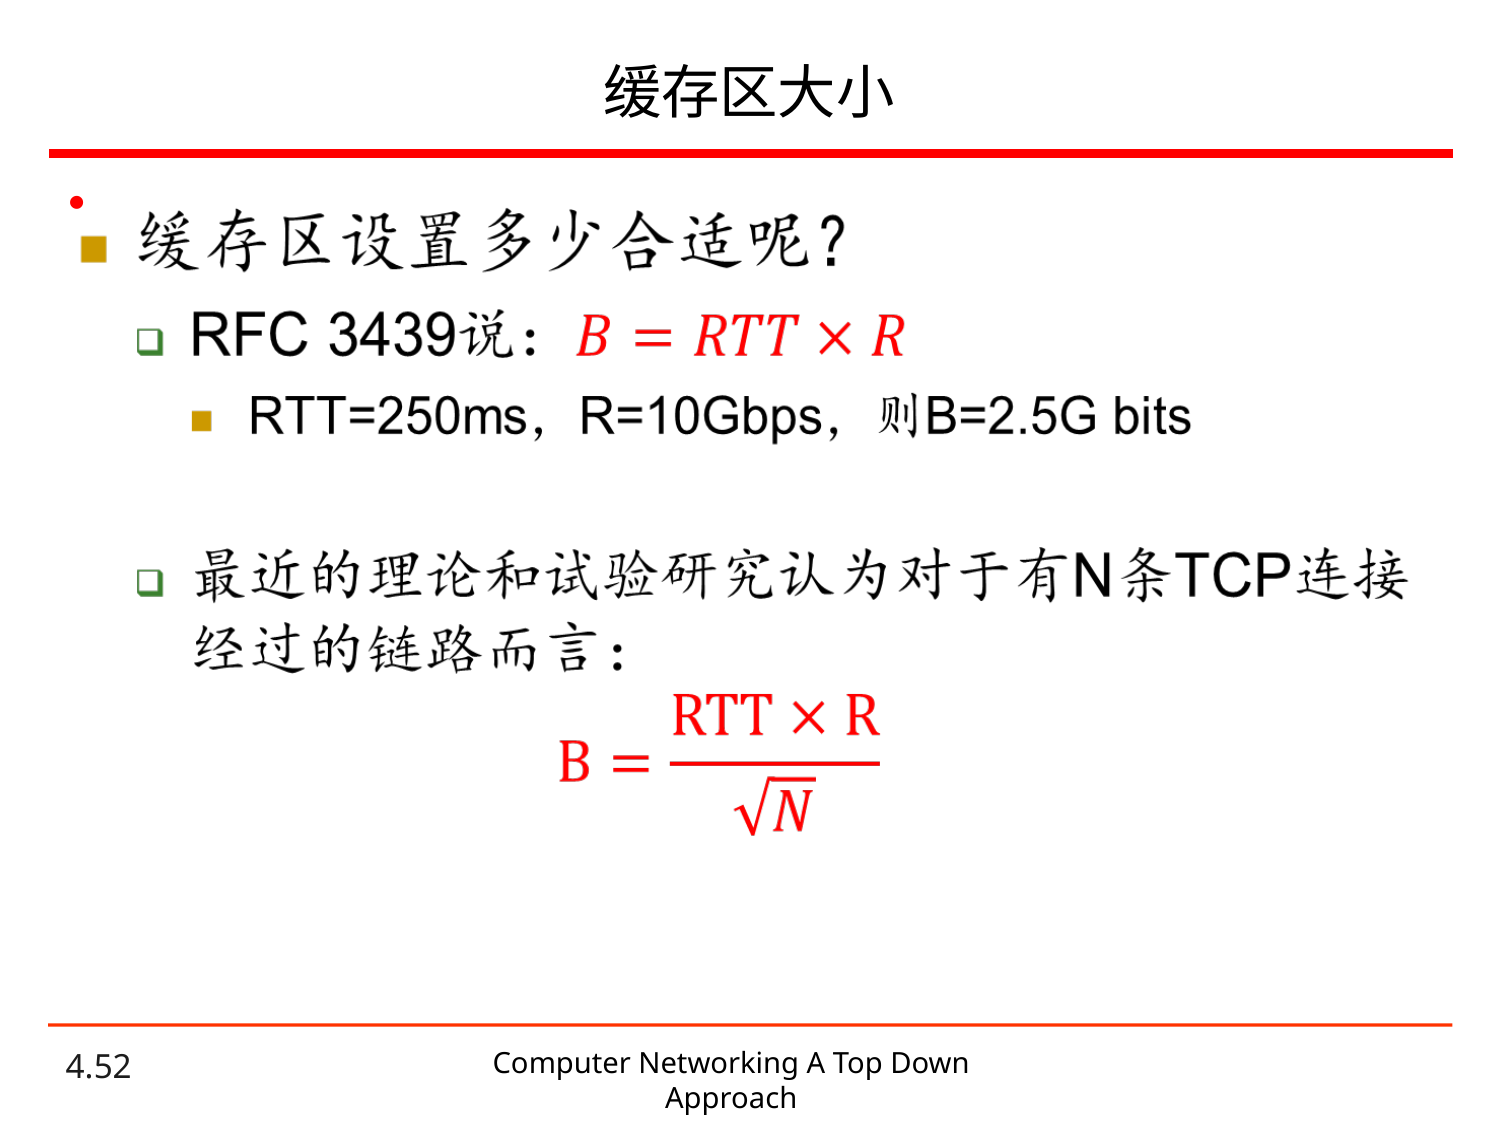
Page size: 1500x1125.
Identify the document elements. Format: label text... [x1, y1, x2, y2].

title 缓存区大小 [55, 37, 1443, 143]
list [53, 170, 1447, 1011]
